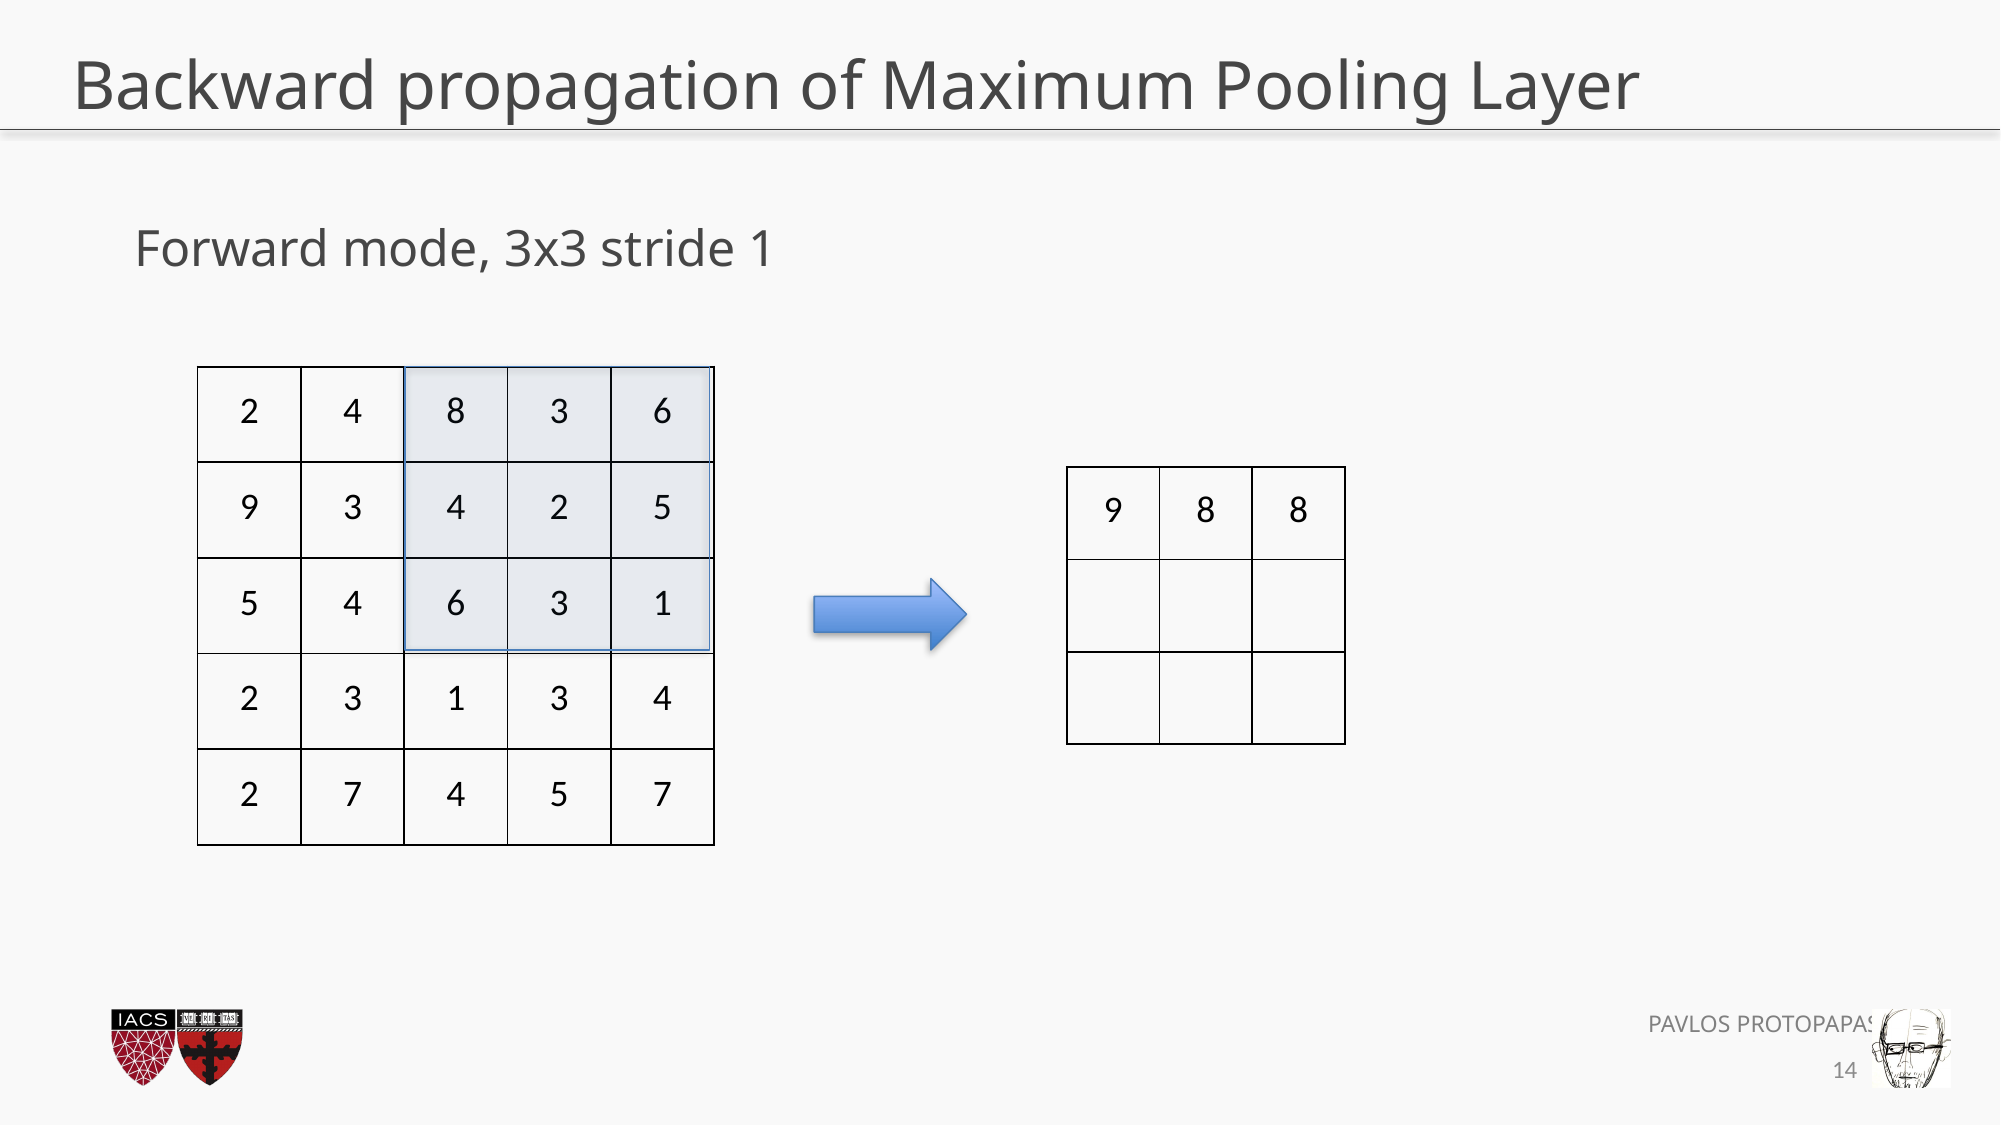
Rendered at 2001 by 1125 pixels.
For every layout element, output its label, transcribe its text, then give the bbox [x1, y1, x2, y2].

table_cell 3 [508, 658, 610, 748]
text_box [813, 577, 968, 651]
table_header 8 [1160, 468, 1251, 559]
table_cell [1068, 560, 1159, 651]
text_box [404, 366, 710, 651]
table_cell 4 [302, 559, 400, 653]
table_cell 4 [612, 654, 713, 748]
table_cell 9 [198, 463, 300, 557]
slide_number 14 [1405, 1038, 1873, 1099]
table_header 4 [302, 368, 400, 461]
table_cell [1253, 653, 1344, 743]
table_cell [1068, 653, 1159, 743]
text_box Forward mode, 3x3 stride 1 [119, 208, 1814, 343]
table_header 9 [1068, 468, 1159, 559]
table_cell [1160, 653, 1251, 743]
table_header 8 [1253, 468, 1344, 559]
table_cell 7 [302, 750, 403, 844]
table_cell 4 [405, 750, 507, 844]
table_cell 7 [612, 750, 713, 844]
table_cell 5 [508, 750, 610, 844]
table_cell [1253, 560, 1344, 651]
table_cell 3 [302, 463, 399, 557]
table_cell [1160, 560, 1251, 651]
picture [1872, 1009, 1951, 1088]
title Backward propagation of Maximum Pooling Layer [57, 35, 1943, 162]
table_cell 2 [198, 654, 300, 748]
table_header 2 [198, 368, 300, 461]
table_cell 3 [302, 654, 403, 748]
table_cell 2 [198, 750, 300, 844]
table_cell 5 [198, 559, 300, 653]
picture [109, 1009, 243, 1086]
table_cell 1 [405, 657, 507, 748]
